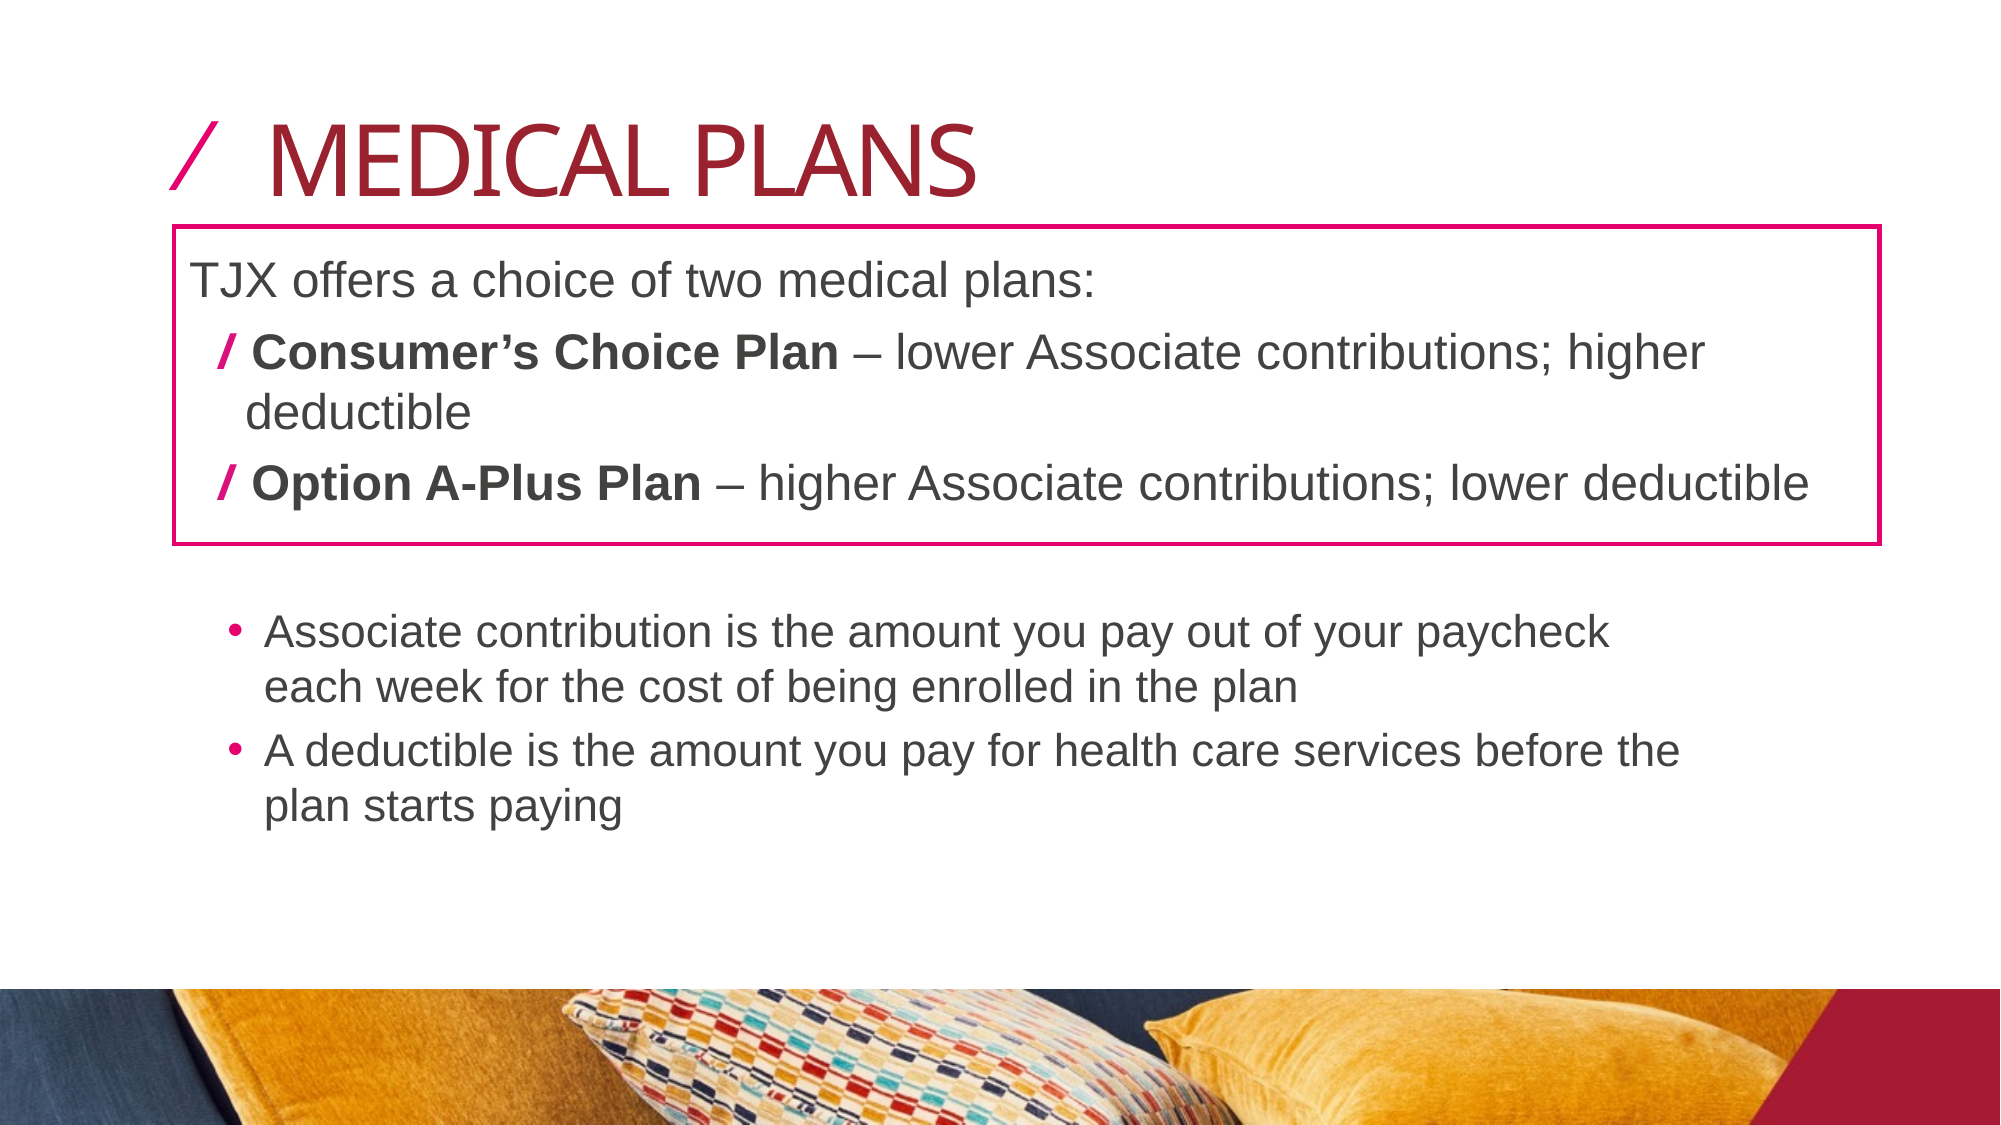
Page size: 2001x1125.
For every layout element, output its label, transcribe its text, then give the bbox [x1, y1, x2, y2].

text_box [173, 225, 1880, 545]
list MEDICAL PLANS [174, 88, 1822, 225]
list Associate contribution is the amount you pay out of your paycheck each week for the cost of being enrolled in the plan A deductible is the amount you pay for health care services before the plan starts paying [174, 594, 1721, 900]
picture [0, 989, 2000, 1125]
